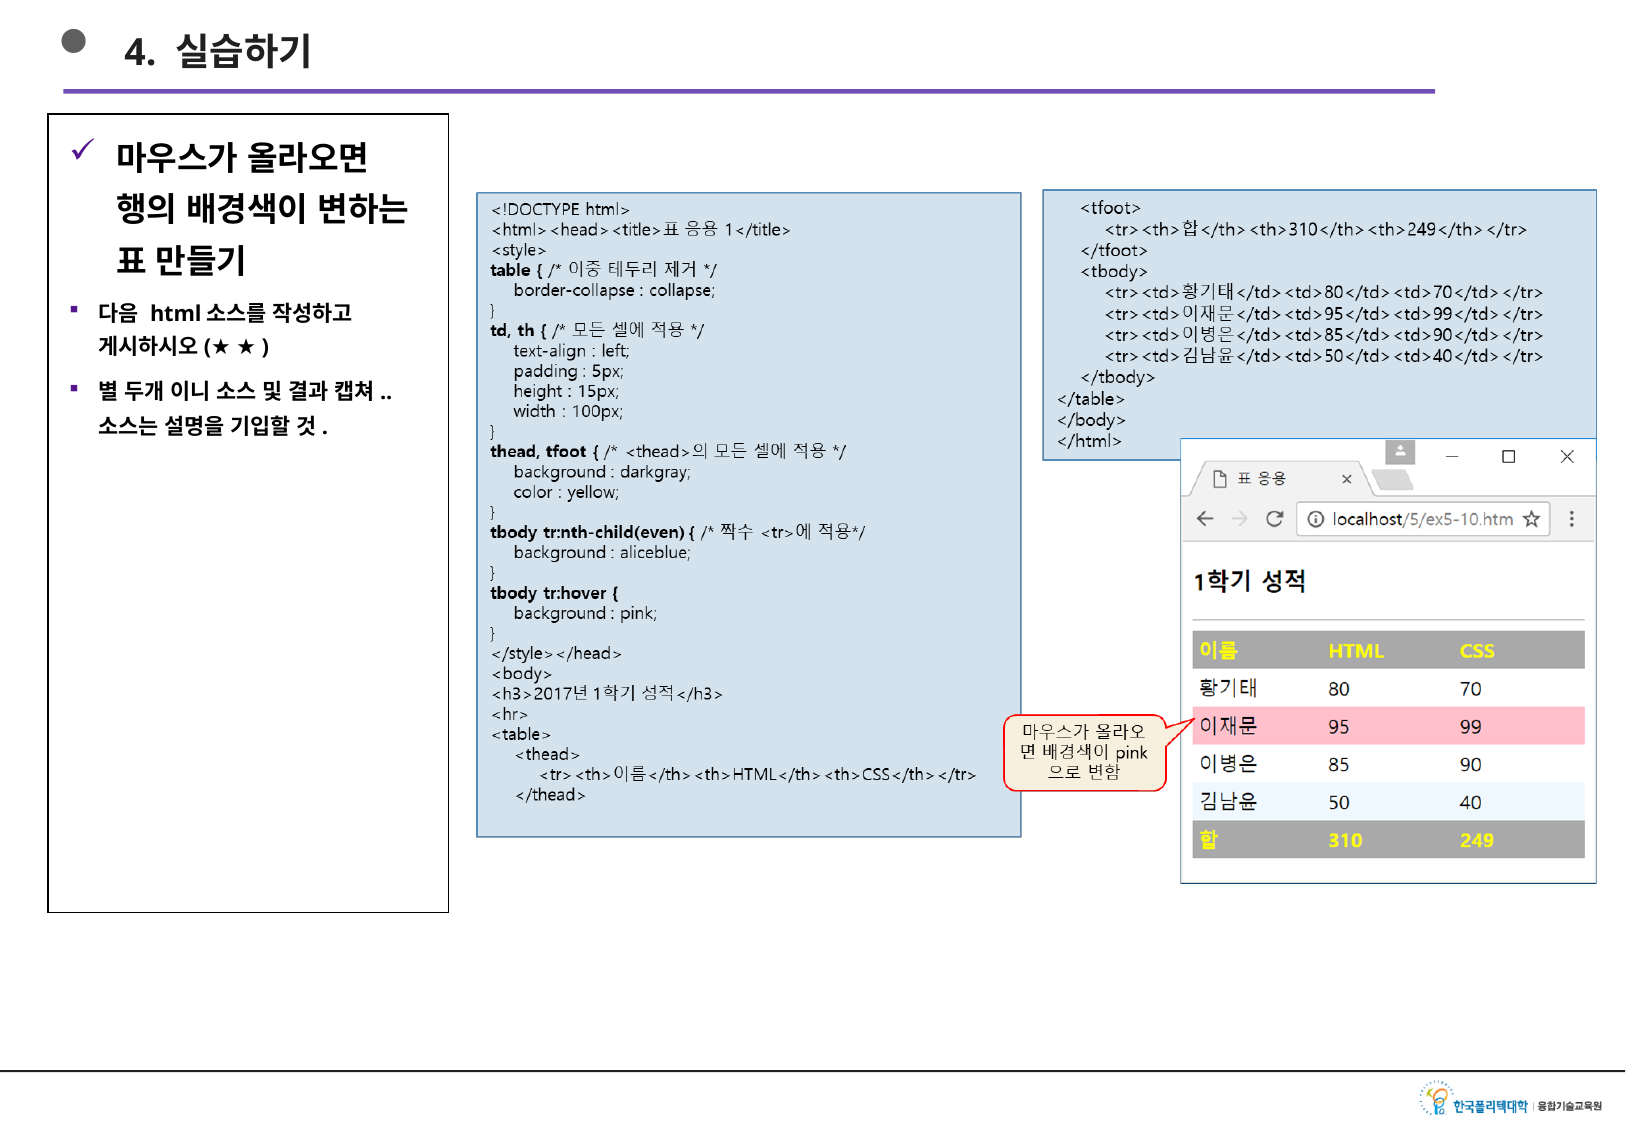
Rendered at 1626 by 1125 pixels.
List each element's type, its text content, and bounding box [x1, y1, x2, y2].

picture [475, 188, 1597, 884]
text_box 4. 실습하기 [109, 20, 943, 93]
text_box 마우스가 올라오면 행의 배경색이 변하는 표 만들기 다음 html소스를 작성하고 게시하시오(★ ★ ) 별 두개 이니 소스 및 결과 캡쳐.. 소스는 설명을 기입할 것. [47, 114, 449, 913]
picture [1415, 1076, 1604, 1118]
